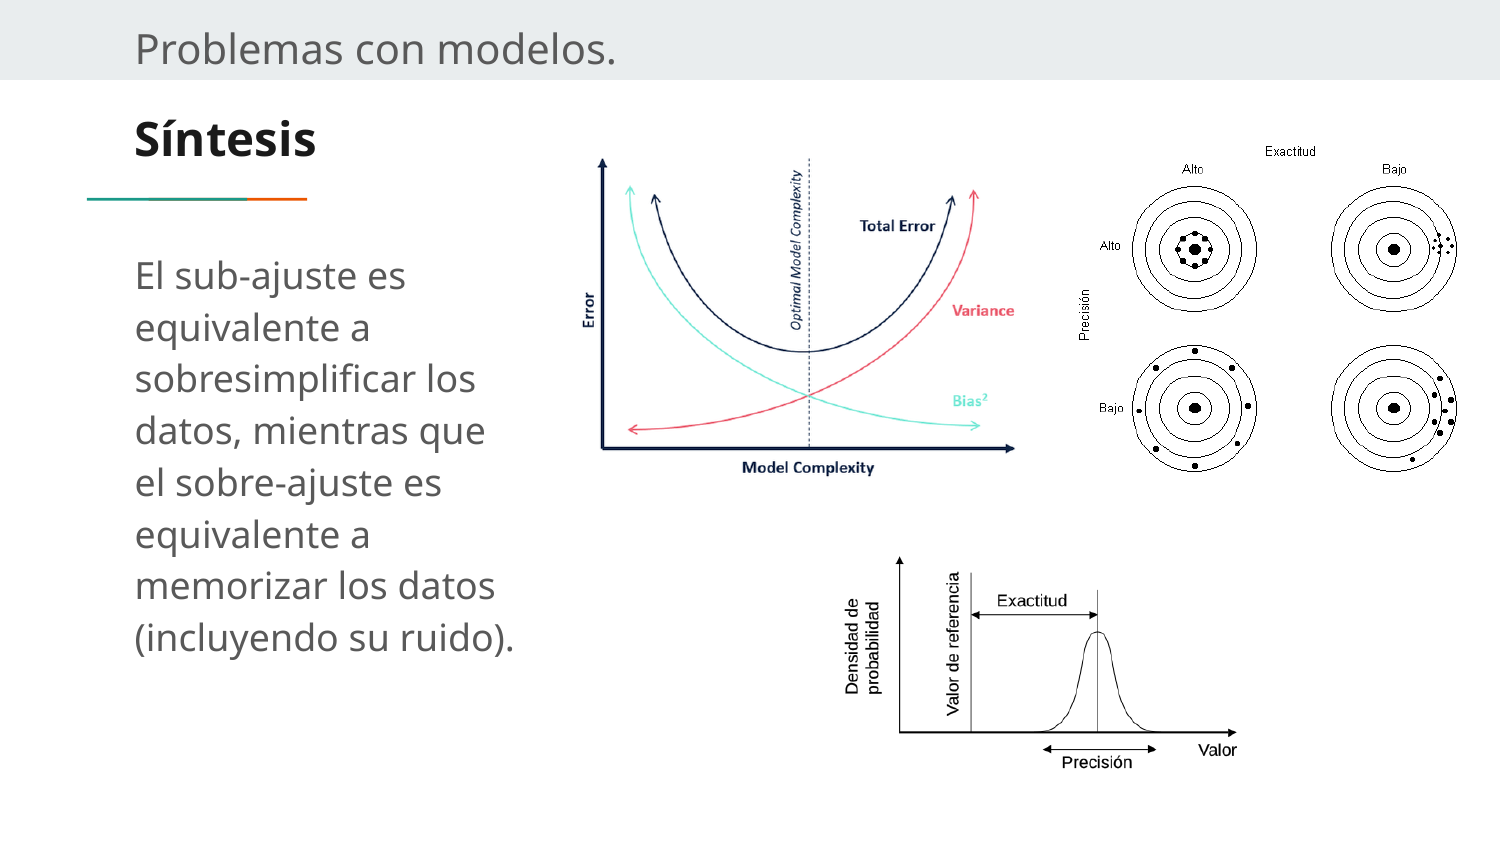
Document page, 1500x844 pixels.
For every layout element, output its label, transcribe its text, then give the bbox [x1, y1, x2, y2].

picture [563, 139, 1046, 498]
picture [1071, 139, 1467, 480]
title Síntesis [119, 93, 1381, 182]
list El sub-ajuste es equivalente a sobresimplificar los datos, mientras que el sobre-ajuste es equivalente a memorizar los datos (incluyendo su ruido). [119, 230, 538, 747]
text_box Problemas con modelos. [119, 0, 1000, 88]
picture [814, 542, 1253, 780]
